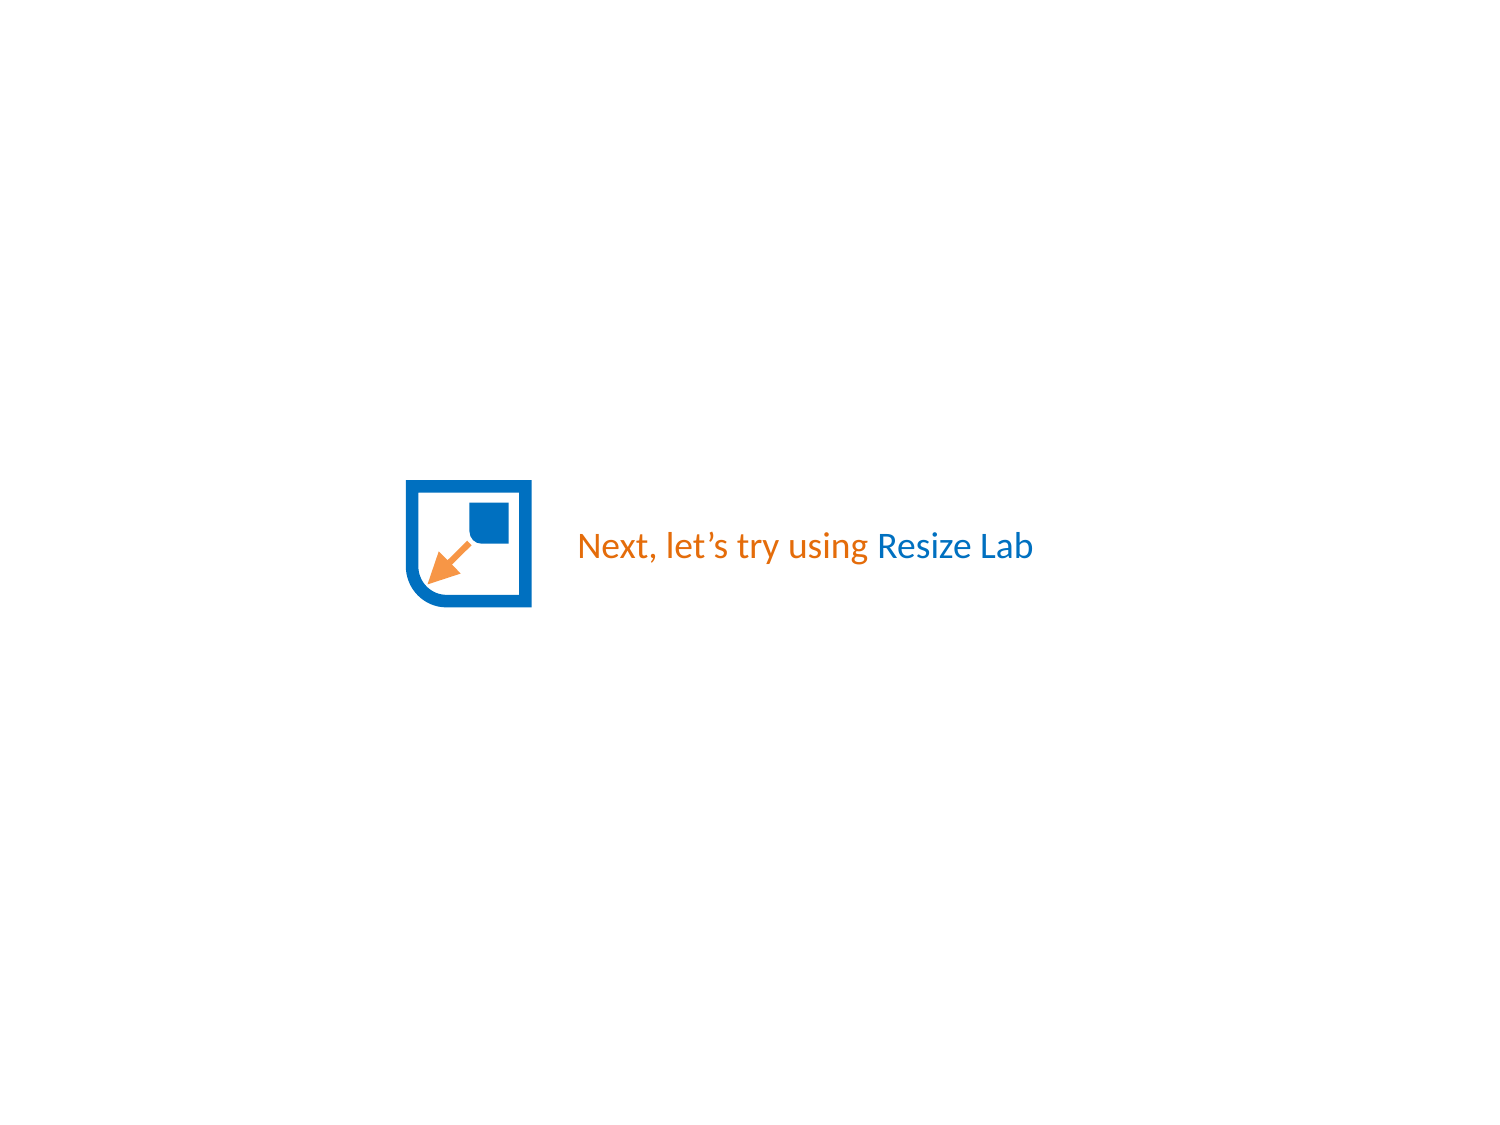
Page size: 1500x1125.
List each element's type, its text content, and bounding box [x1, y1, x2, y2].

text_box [399, 474, 538, 613]
text_box Next, let’s try using Resize Lab [562, 513, 1163, 574]
